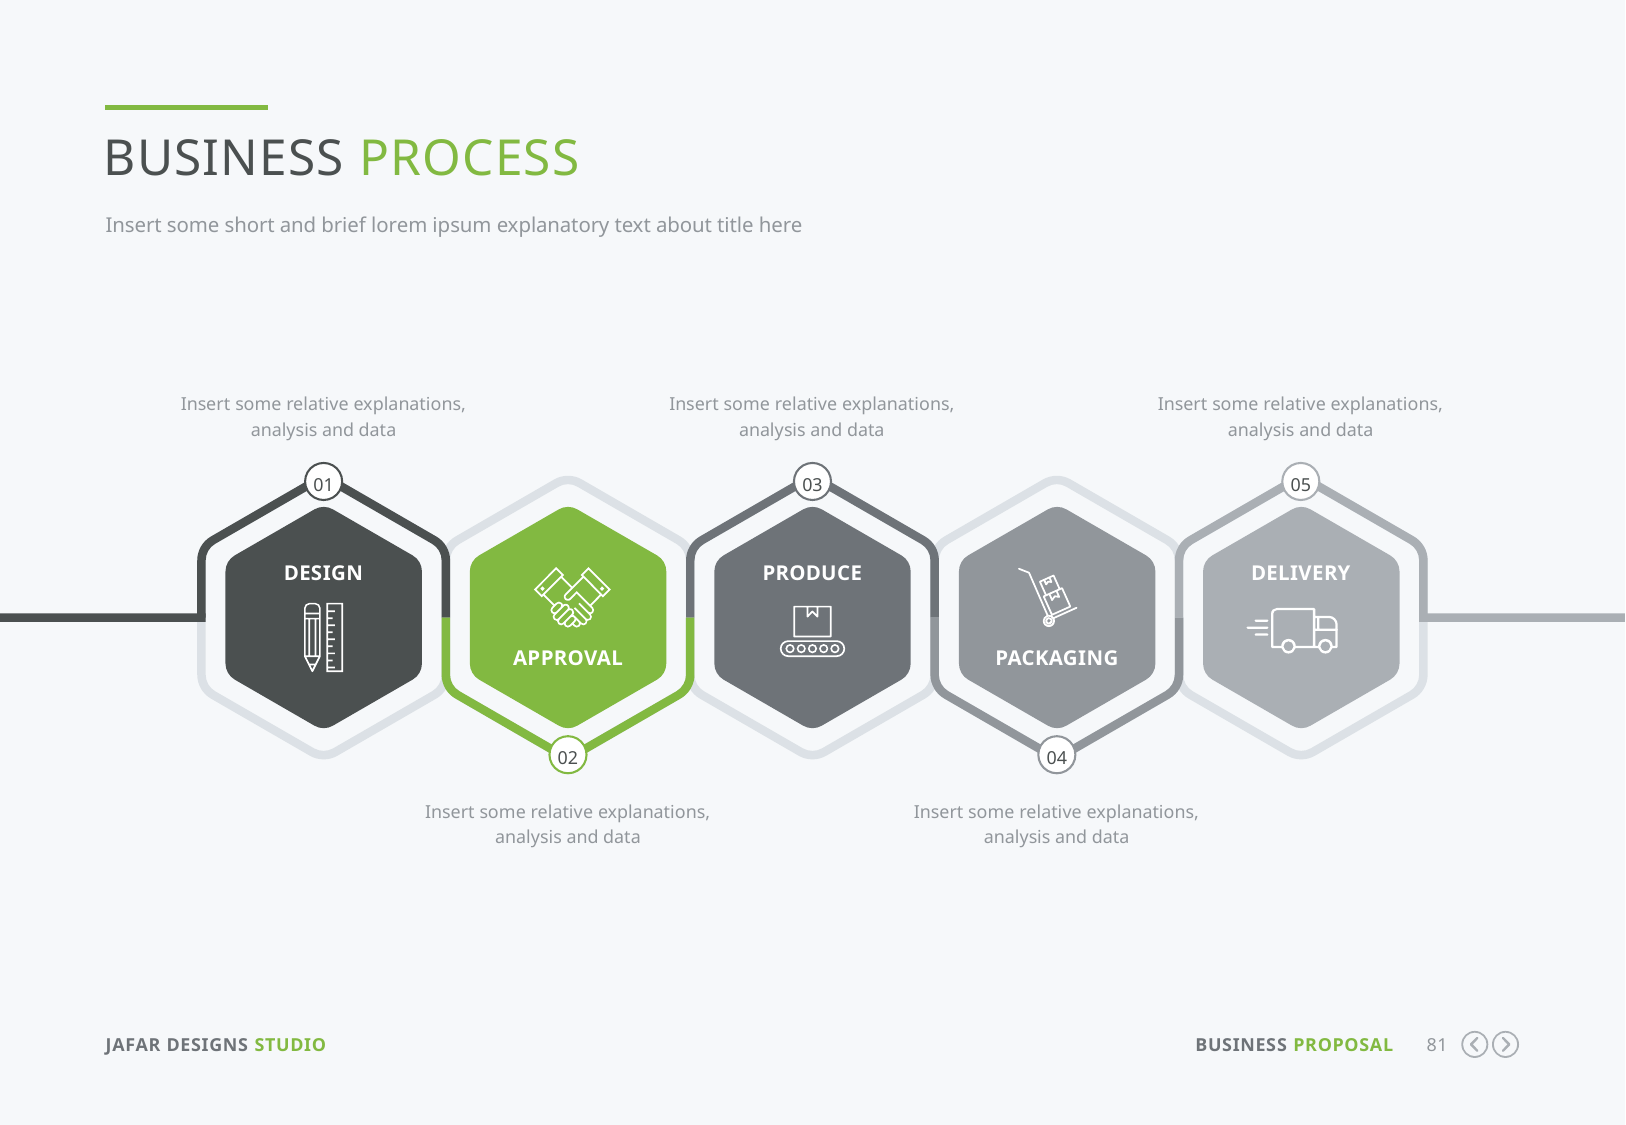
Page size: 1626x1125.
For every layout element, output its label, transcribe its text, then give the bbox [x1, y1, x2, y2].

text_box Insert some relative explanations, analysis and data [179, 388, 468, 441]
list Business process [103, 125, 1518, 188]
text_box Insert some relative explanations, analysis and data [912, 795, 1201, 848]
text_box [0, 462, 1625, 774]
text_box Insert some relative explanations, analysis and data [424, 795, 712, 848]
text_box Insert some relative explanations, analysis and data [1157, 388, 1445, 441]
text_box Insert some relative explanations, analysis and data [668, 388, 956, 441]
list Insert some short and brief lorem ipsum explanatory text about title here [105, 209, 1519, 241]
